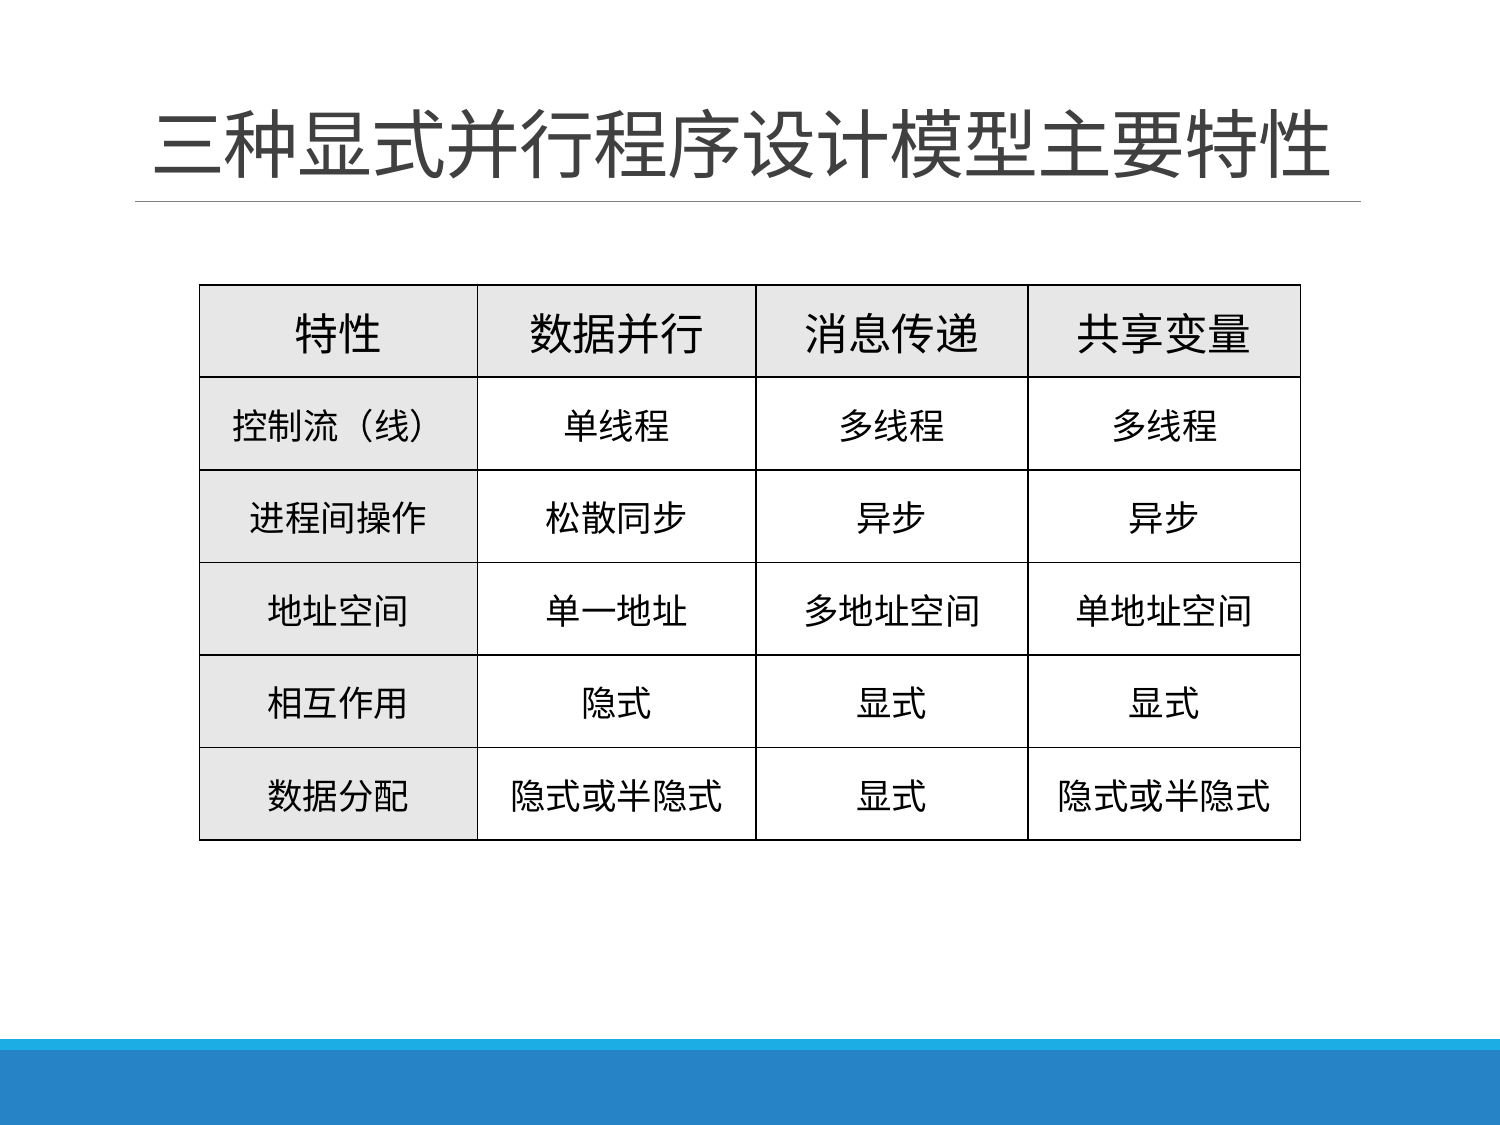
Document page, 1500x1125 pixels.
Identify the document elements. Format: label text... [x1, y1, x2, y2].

table_cell 异步 [1029, 471, 1300, 562]
table_cell 数据分配 [200, 748, 477, 839]
table_header 数据并行 [478, 286, 755, 376]
table_cell 单一地址 [478, 563, 755, 654]
table_cell 相互作用 [200, 656, 477, 747]
table_cell 进程间操作 [200, 471, 477, 562]
table_header 共享变量 [1029, 286, 1300, 376]
table_cell 单地址空间 [1029, 563, 1300, 654]
table_cell 控制流（线） [200, 378, 477, 469]
table_cell 松散同步 [478, 471, 755, 562]
table_cell 单线程 [478, 378, 755, 469]
table_cell 异步 [757, 471, 1027, 562]
table_cell 多线程 [757, 378, 1027, 469]
title 三种显式并行程序设计模型主要特性 [135, 47, 1373, 196]
table_cell 显式 [757, 656, 1027, 747]
table_cell 隐式 [478, 656, 755, 747]
table_cell 多线程 [1029, 378, 1300, 469]
table_cell 多地址空间 [757, 563, 1027, 654]
table_header 特性 [200, 286, 477, 376]
table_cell 地址空间 [200, 563, 477, 654]
table_cell 显式 [1029, 656, 1300, 747]
table_cell 隐式或半隐式 [1029, 748, 1300, 839]
table_cell 隐式或半隐式 [478, 748, 755, 839]
table_header 消息传递 [757, 286, 1027, 376]
table_cell 显式 [757, 748, 1027, 839]
